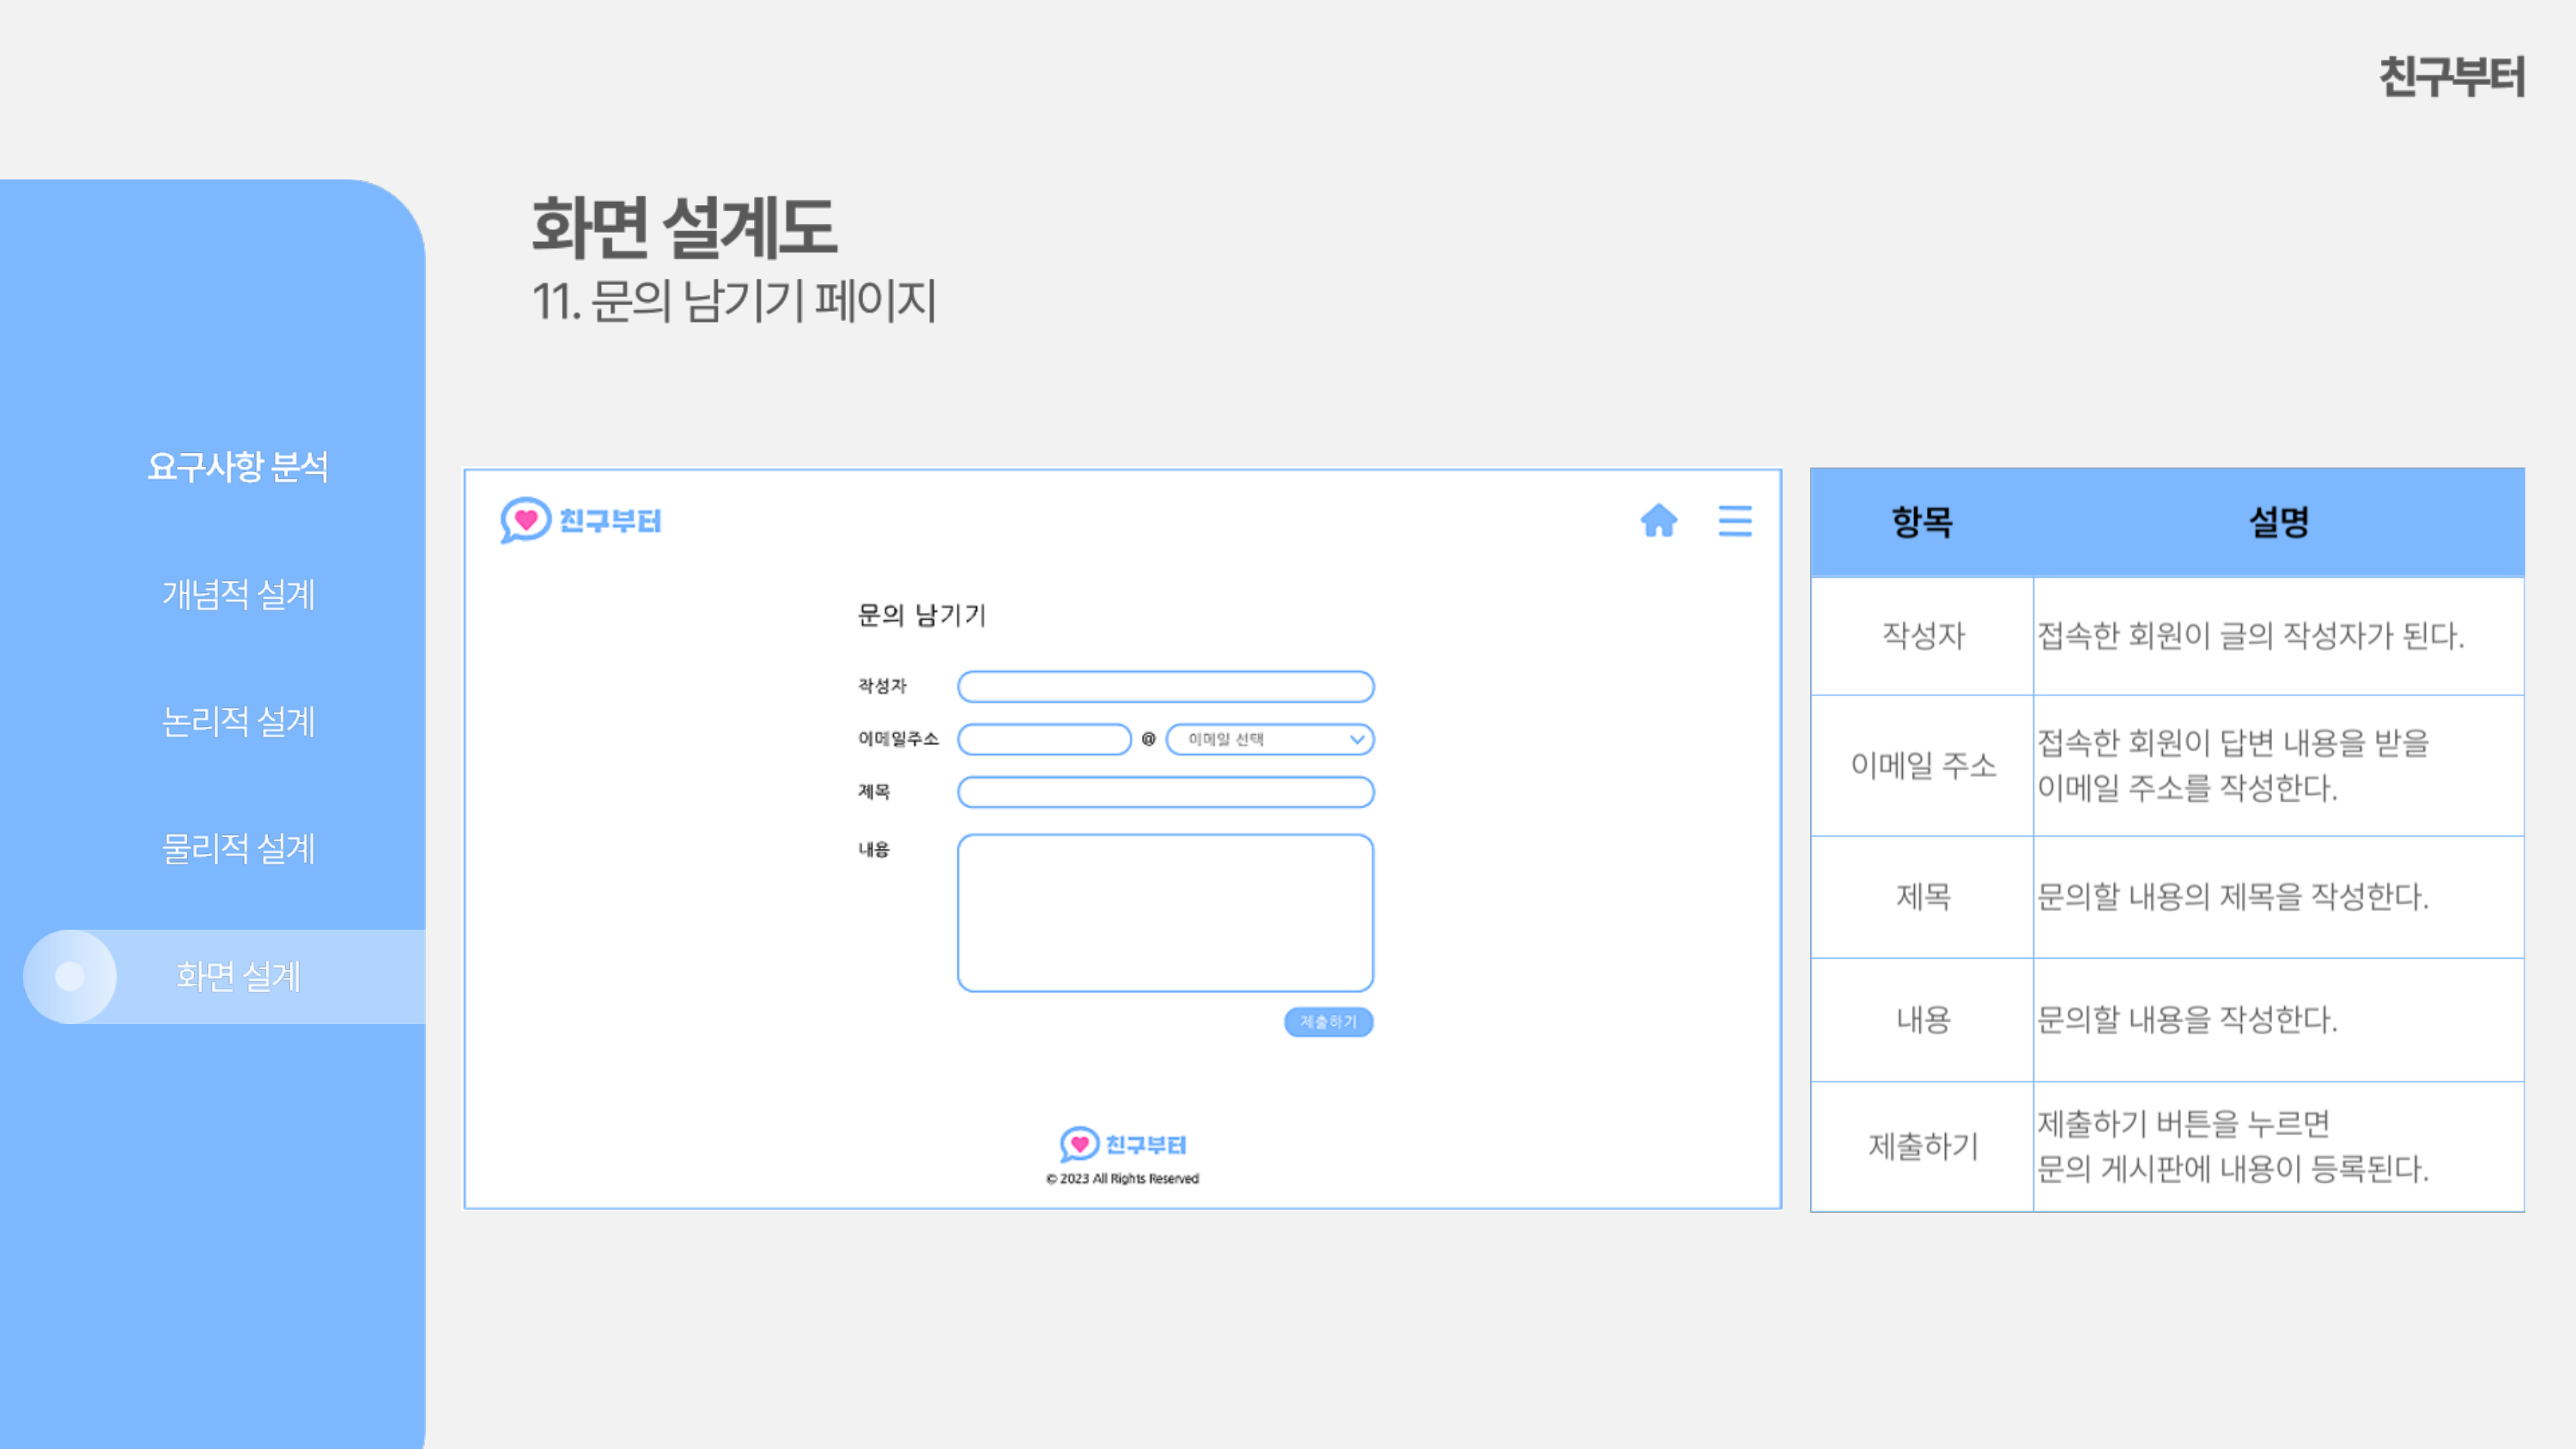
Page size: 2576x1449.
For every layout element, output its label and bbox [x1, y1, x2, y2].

picture [70, 819, 331, 883]
text_box [0, 179, 426, 1449]
picture [70, 564, 331, 628]
picture [70, 437, 346, 501]
picture [1455, 39, 2576, 1449]
text_box [461, 466, 1451, 1212]
picture [520, 168, 970, 369]
text_box [23, 930, 426, 1024]
picture [70, 692, 331, 755]
picture [70, 946, 317, 1010]
